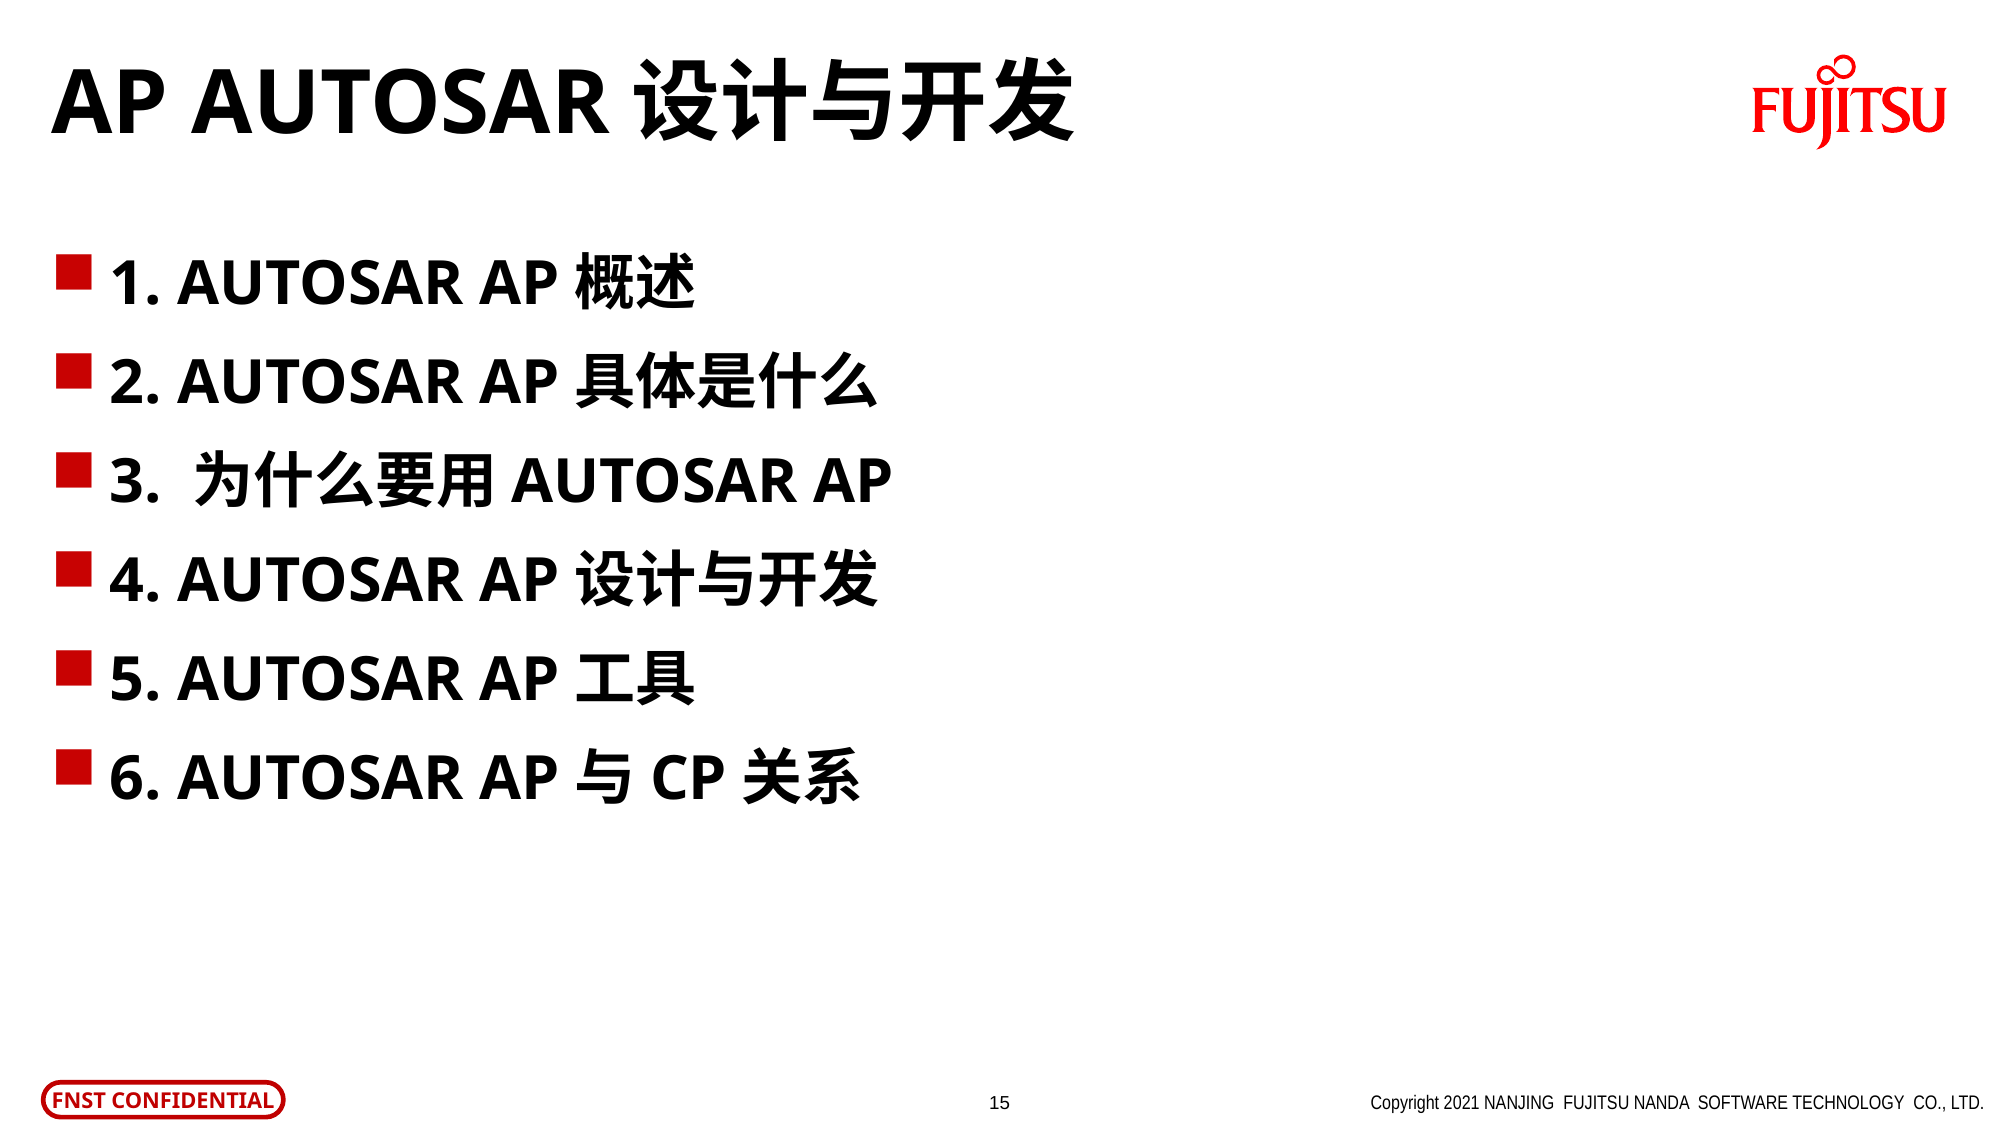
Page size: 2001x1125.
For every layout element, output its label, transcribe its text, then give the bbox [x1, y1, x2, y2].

slide_number 14 [940, 1079, 1059, 1124]
footer Copyright 2021 NANJING FUJITSU NANDA SOFTWARE TECHNOLOGY CO., LTD. [1117, 1079, 1985, 1124]
list 1. AUTOSAR AP概述 2. AUTOSAR AP具体是什么 3. 为什么要用AUTOSAR AP 4. AUTOSAR AP设计与开发 5. AUTOSAR AP工具 6. AUTOSAR AP与CP关系 [51, 236, 1942, 1055]
title AP AUTOSAR设计与开发 [51, 36, 1706, 173]
